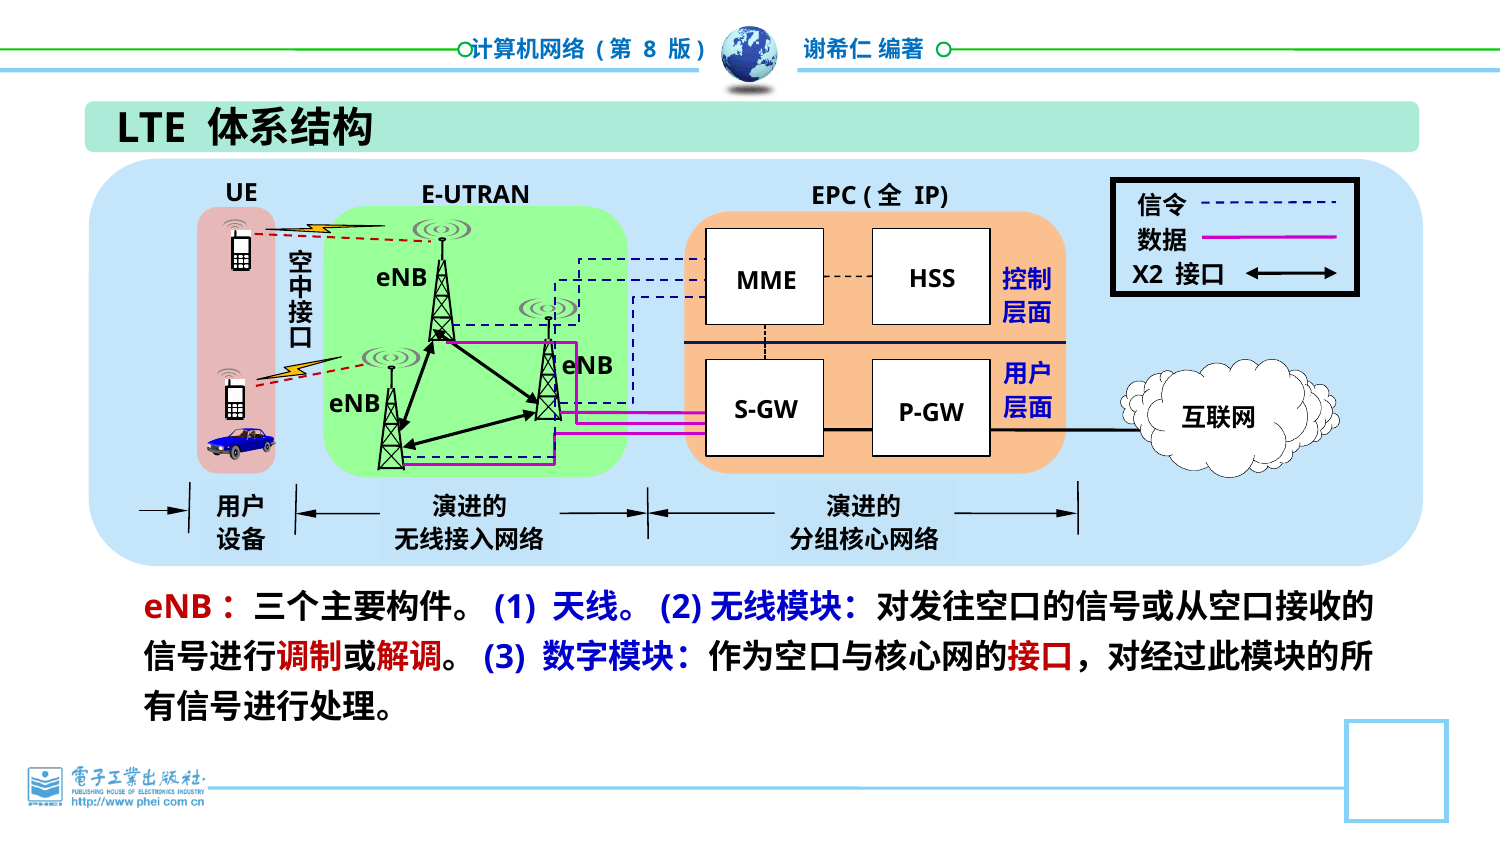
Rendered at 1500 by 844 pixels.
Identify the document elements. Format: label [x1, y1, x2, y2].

picture [719, 24, 780, 100]
picture [23, 764, 208, 809]
text_box [84, 93, 1426, 733]
